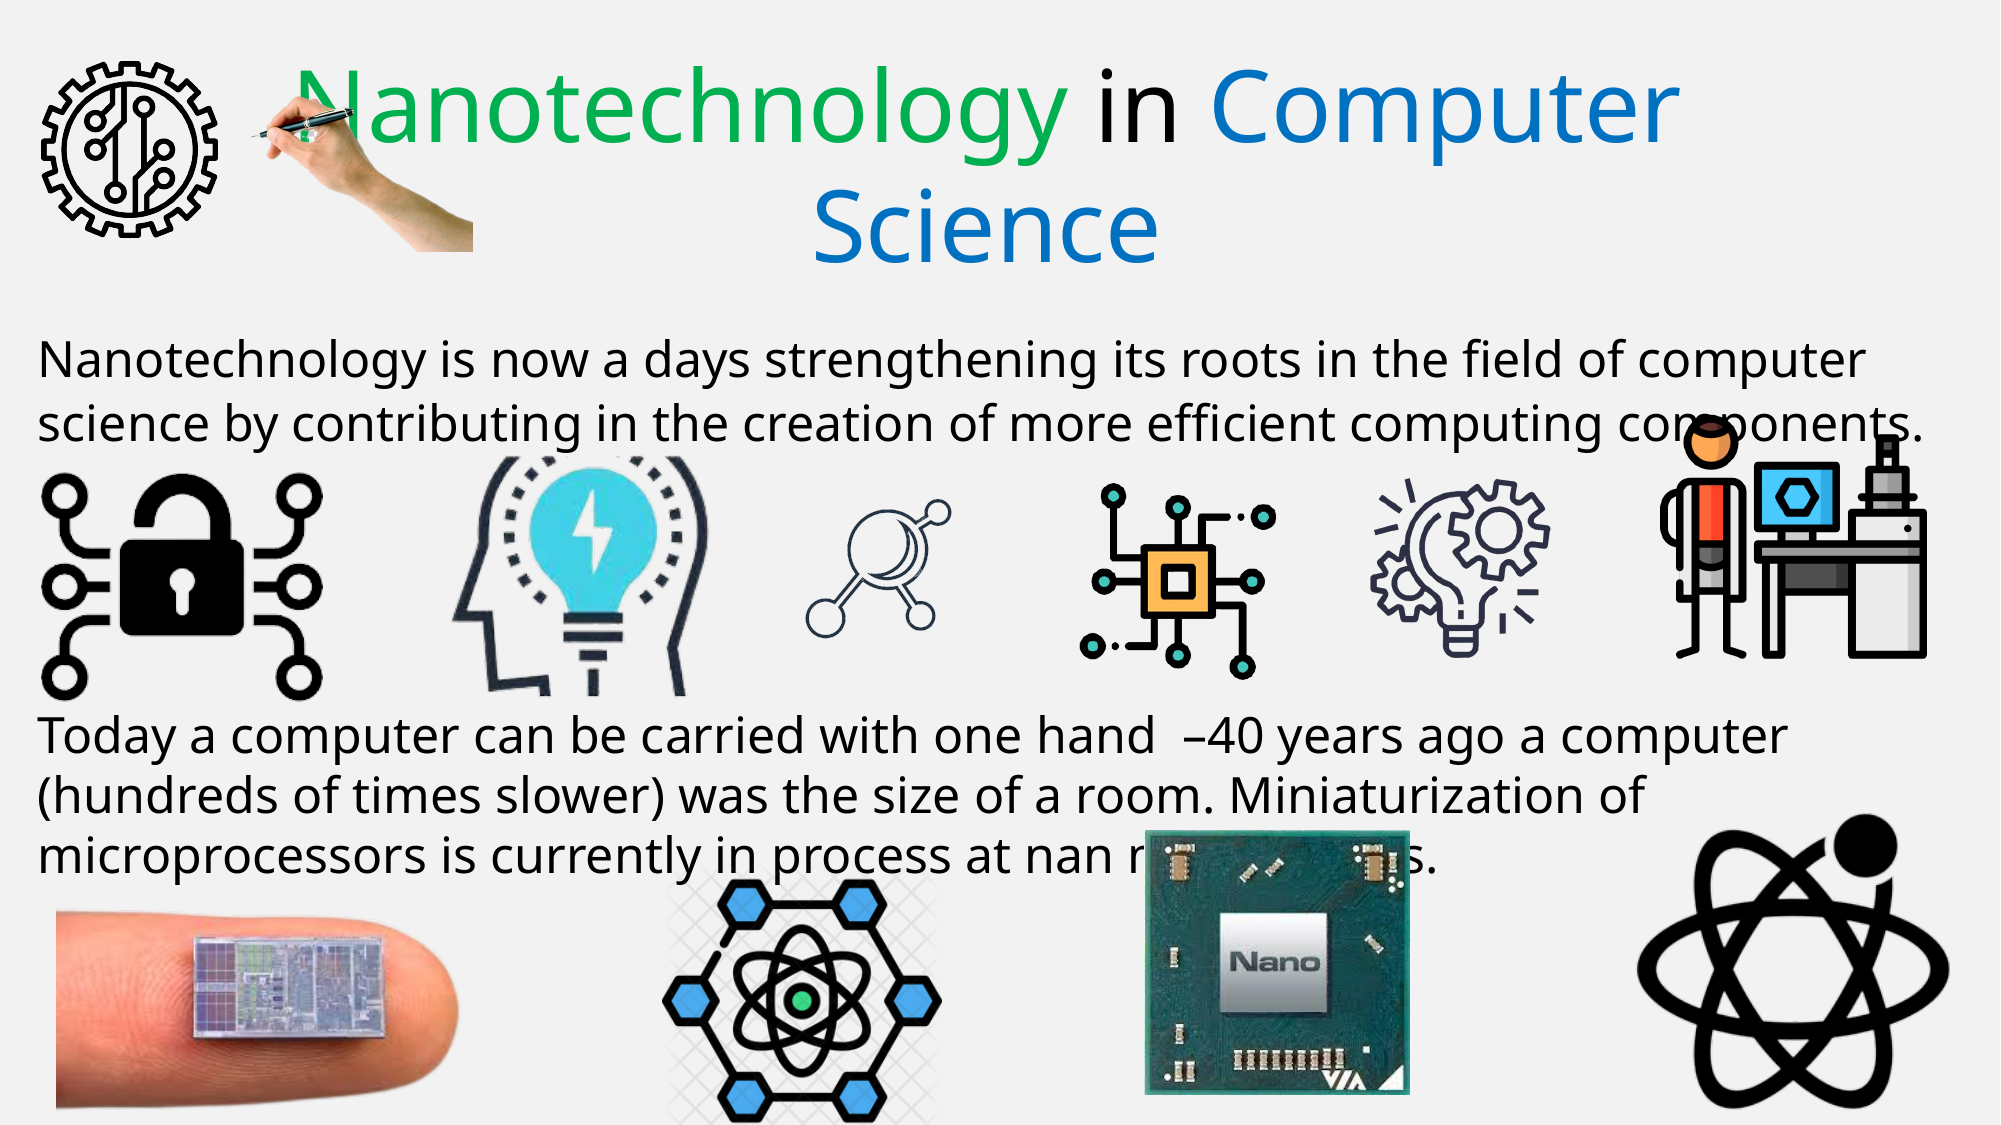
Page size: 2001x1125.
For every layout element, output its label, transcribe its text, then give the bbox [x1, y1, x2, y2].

text_box Nanotechnology is now a days strengthening its roots in the field of computer science by contributing in the creation of more efficient computing components. [23, 315, 1977, 459]
picture [662, 861, 942, 1125]
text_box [41, 404, 1927, 728]
picture [41, 59, 473, 252]
text_box Nanotechnology in Computer Science [220, 34, 1753, 290]
picture [1143, 830, 1410, 1096]
text_box Today a computer can be carried with one hand –40 years ago a computer (hundreds of times slower) was the size of a room. Miniaturization of microprocessors is currently in process at nan metre-scales. [23, 696, 1977, 951]
picture [1615, 785, 1972, 1125]
picture [56, 870, 542, 1125]
